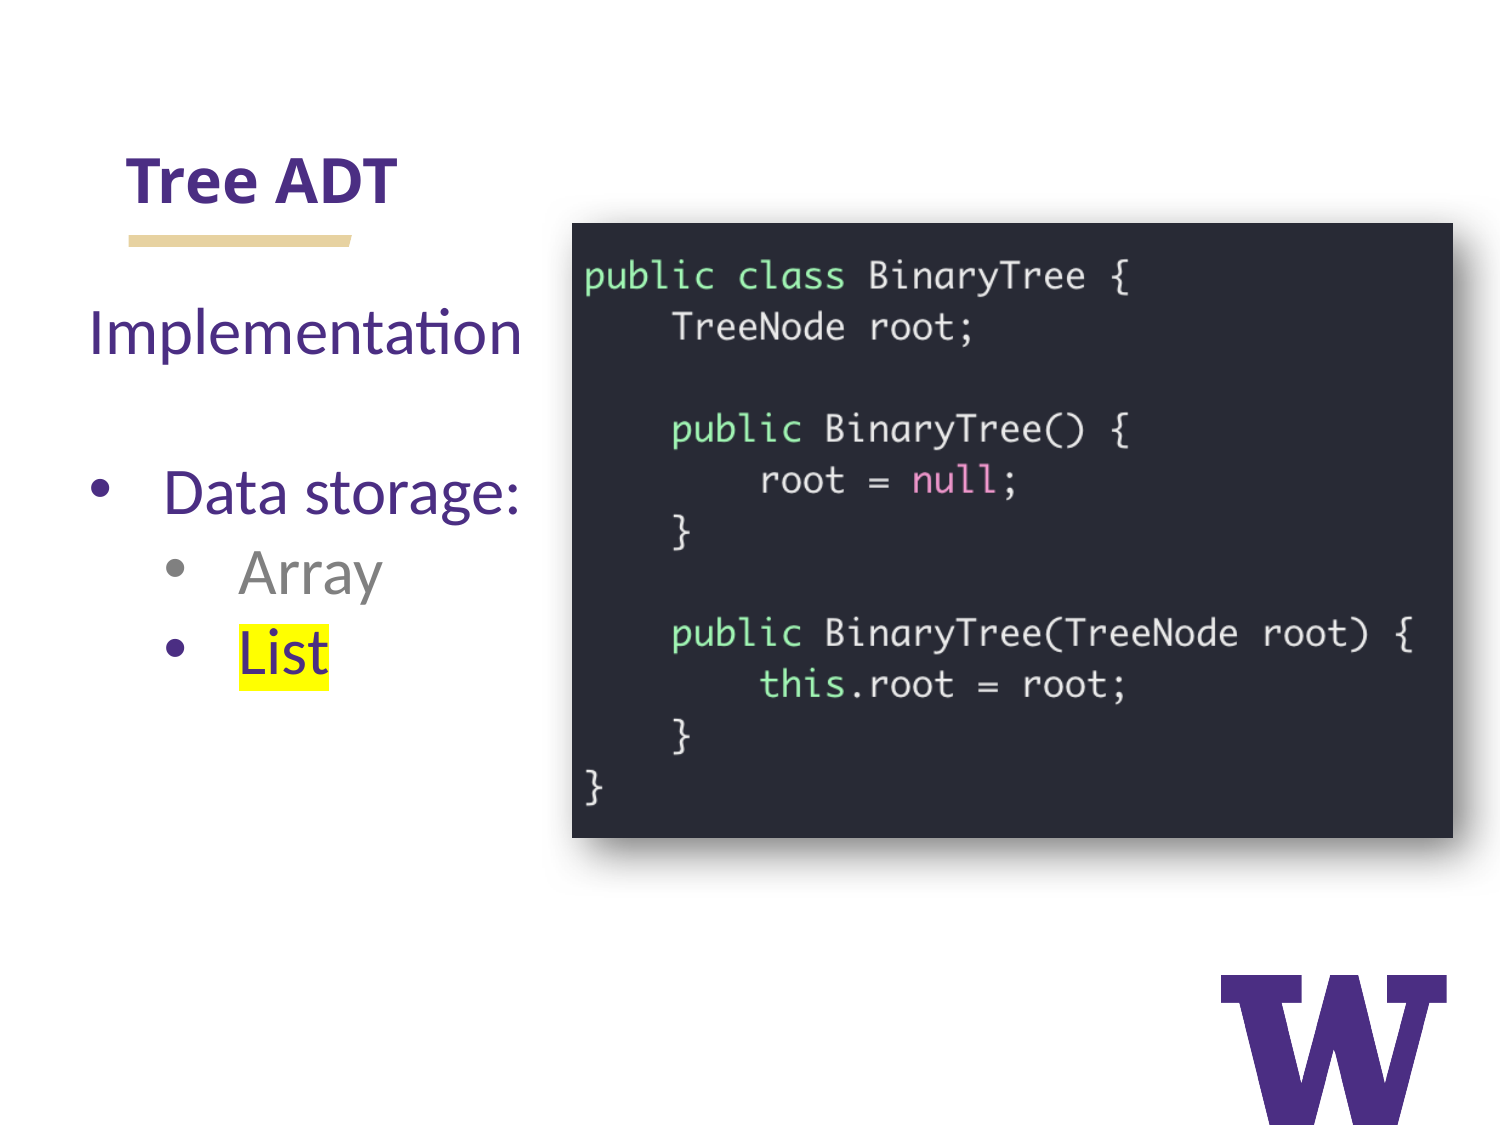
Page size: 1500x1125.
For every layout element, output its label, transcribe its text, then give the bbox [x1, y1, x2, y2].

picture [572, 223, 1453, 838]
title Tree ADT [110, 60, 1453, 224]
picture [1221, 975, 1447, 1125]
picture [128, 235, 352, 247]
text_box Implementation Data storage: Array List [73, 280, 539, 775]
